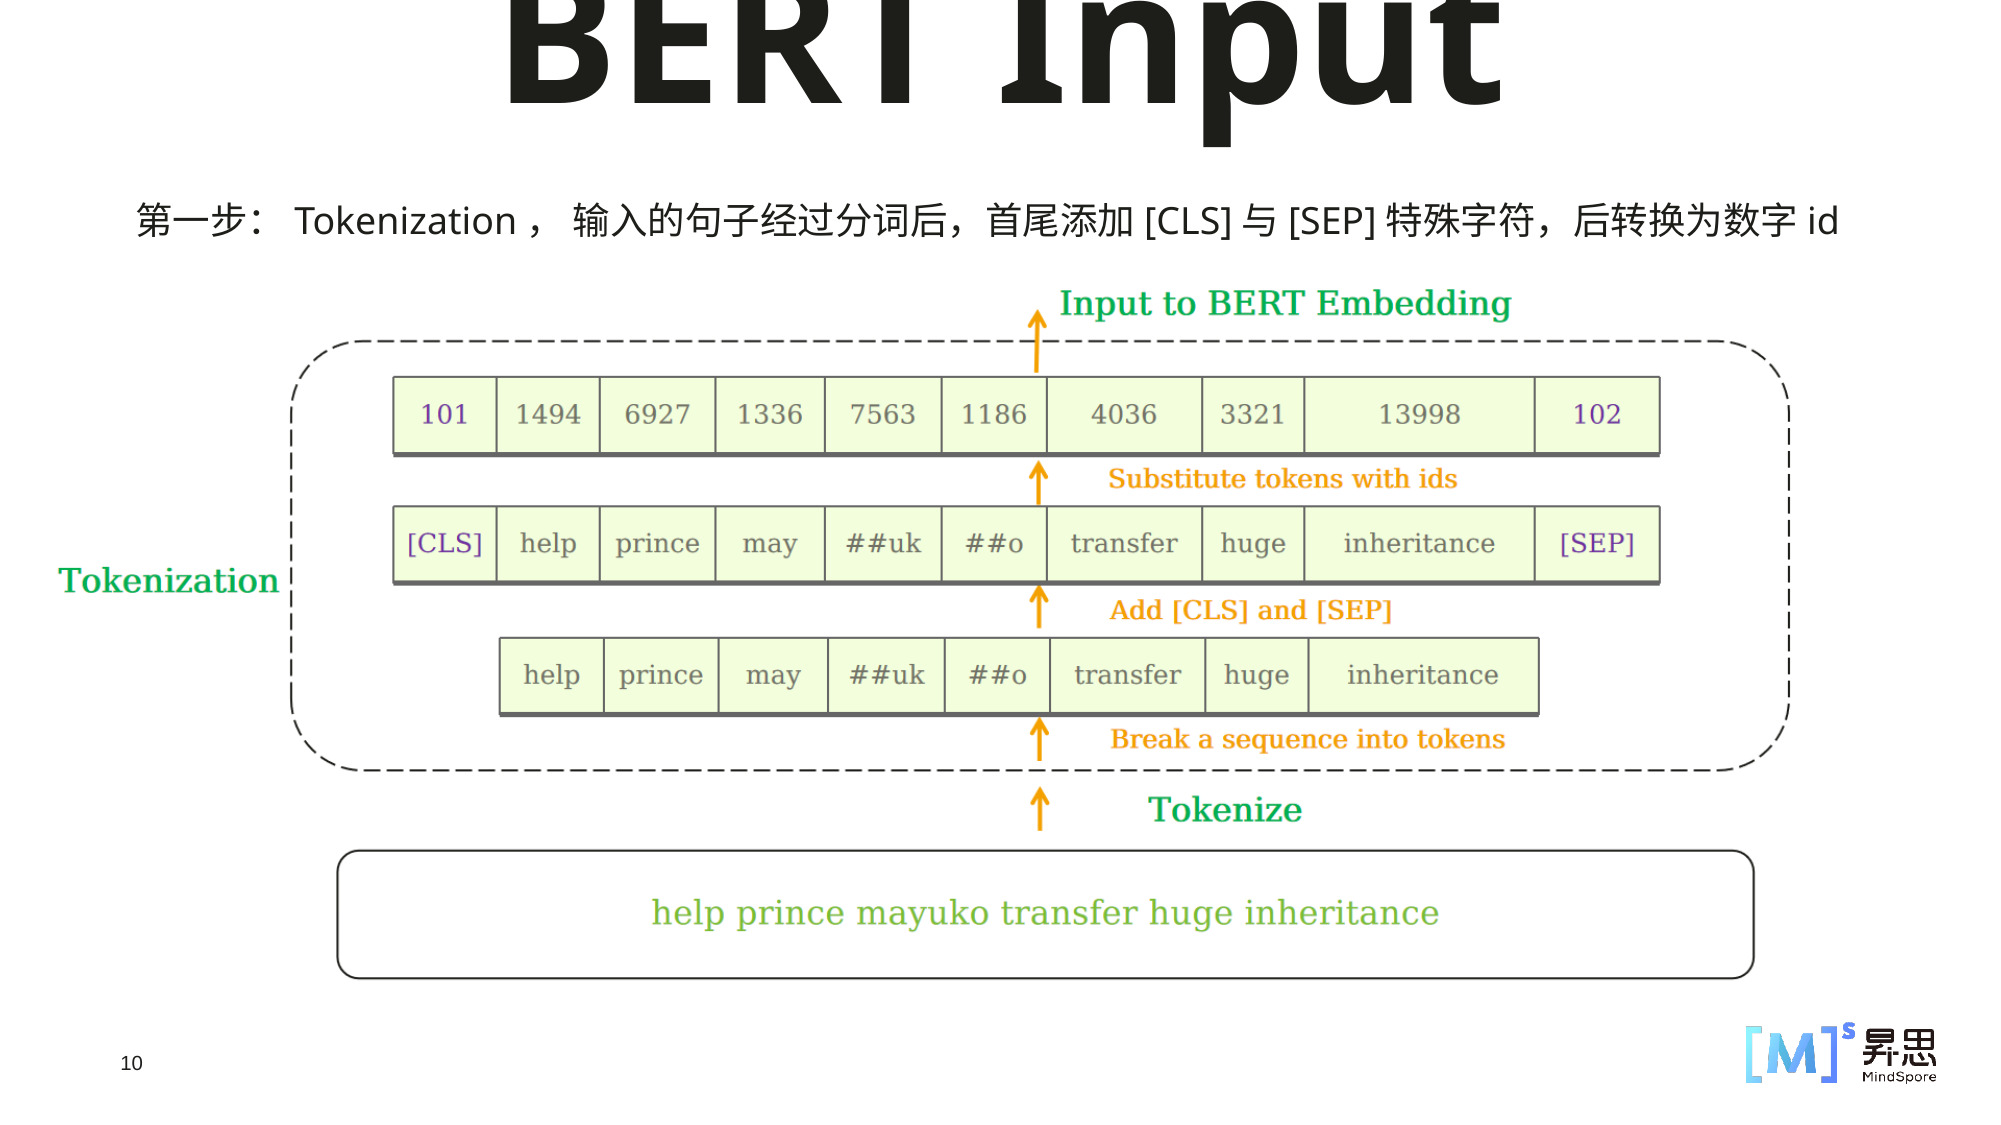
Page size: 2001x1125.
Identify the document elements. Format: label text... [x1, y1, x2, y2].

subtitle BERT Input [119, 74, 1883, 141]
picture [38, 260, 1813, 999]
text_box 第一步：Tokenization， 输入的句子经过分词后，首尾添加[CLS]与[SEP]特殊字符，后转换为数字id [120, 162, 1857, 250]
picture [1742, 1020, 1942, 1086]
